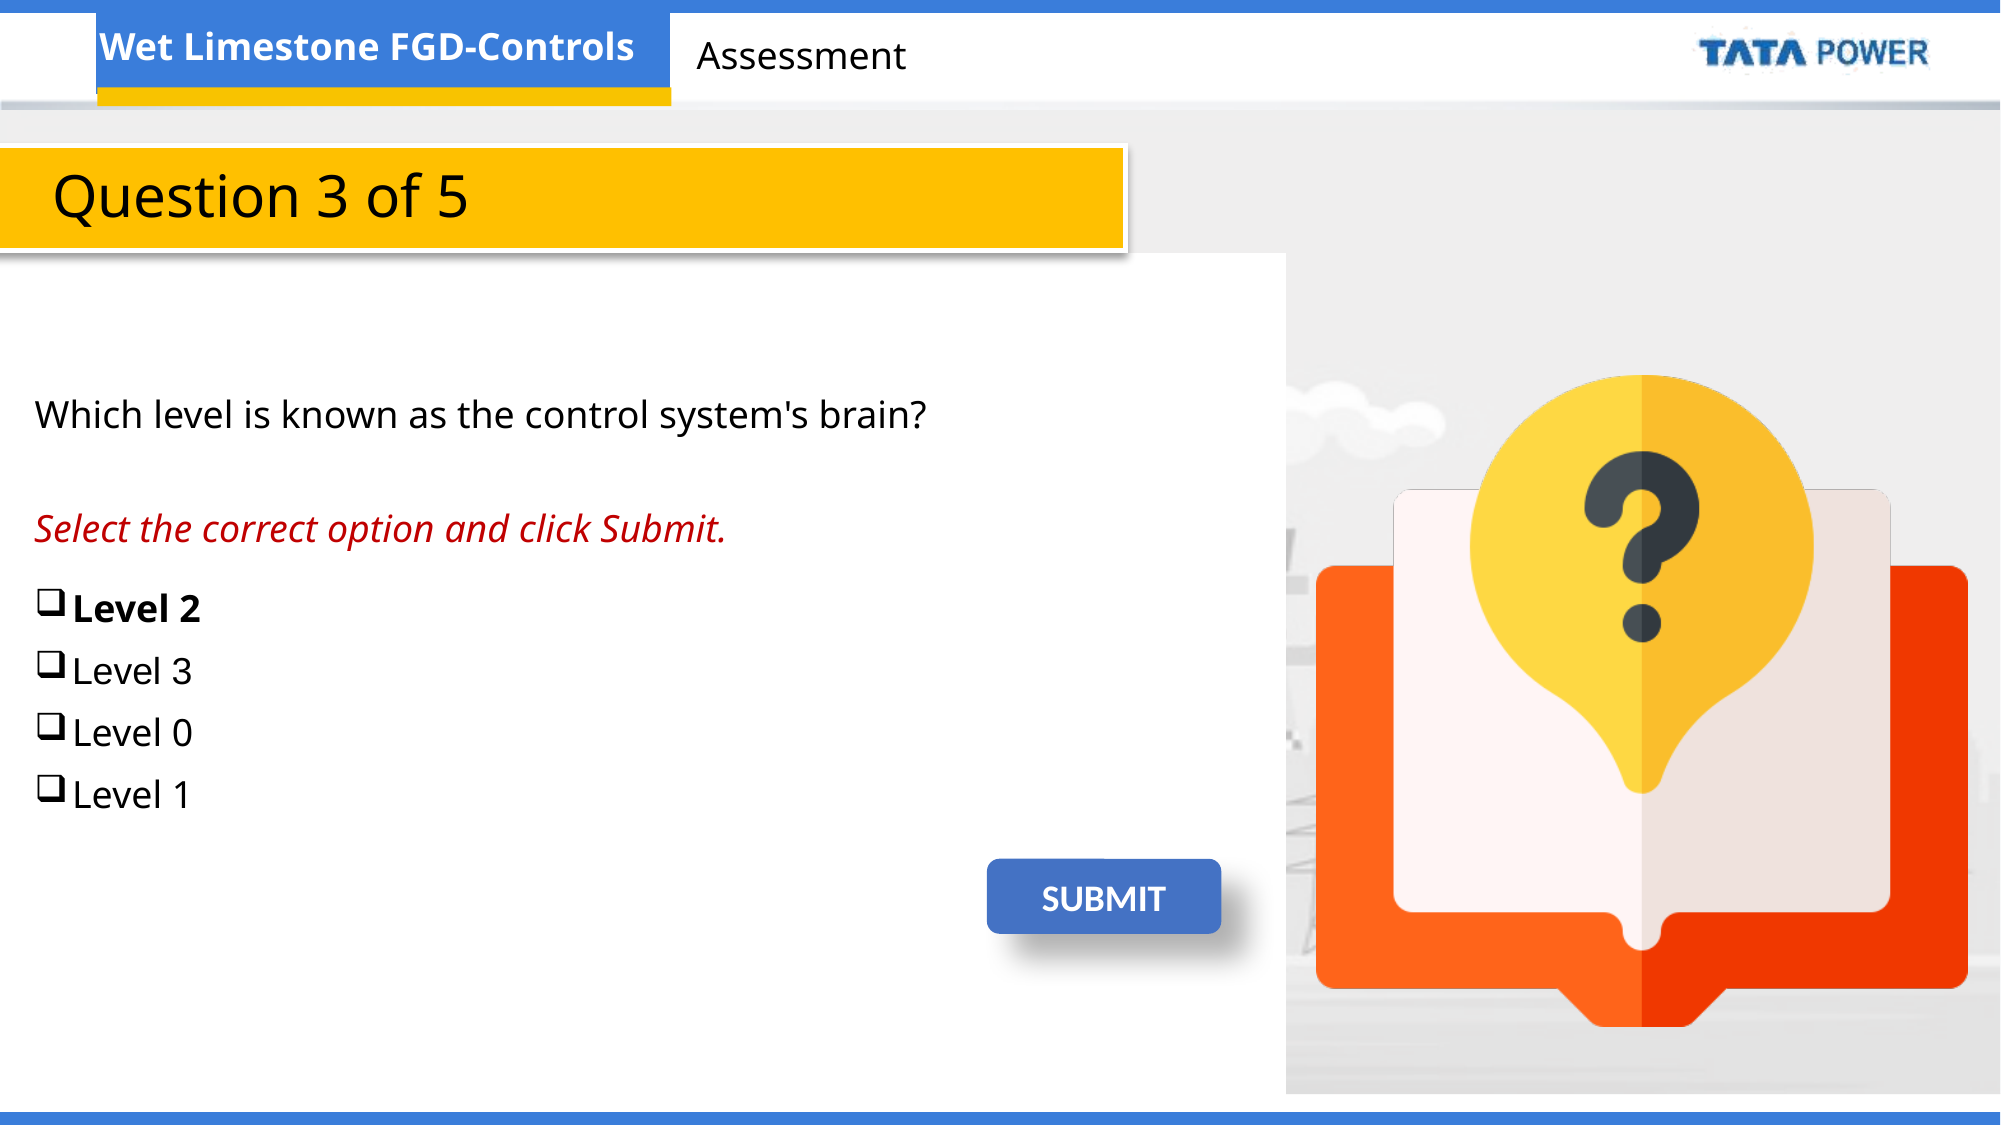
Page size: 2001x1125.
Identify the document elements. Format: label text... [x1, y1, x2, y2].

picture [0, 0, 2001, 1096]
text_box Assessment [672, 21, 1624, 85]
picture [1316, 421, 1968, 1027]
title Question 3 of 5 [37, 155, 1254, 243]
text_box Select the correct option and click Submit. [19, 497, 1002, 558]
list Which level is known as the control system's brain? [19, 388, 1254, 444]
list Level 2 Level 3 Level 0 Level 1 [19, 577, 1241, 932]
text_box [527, 289, 2000, 421]
